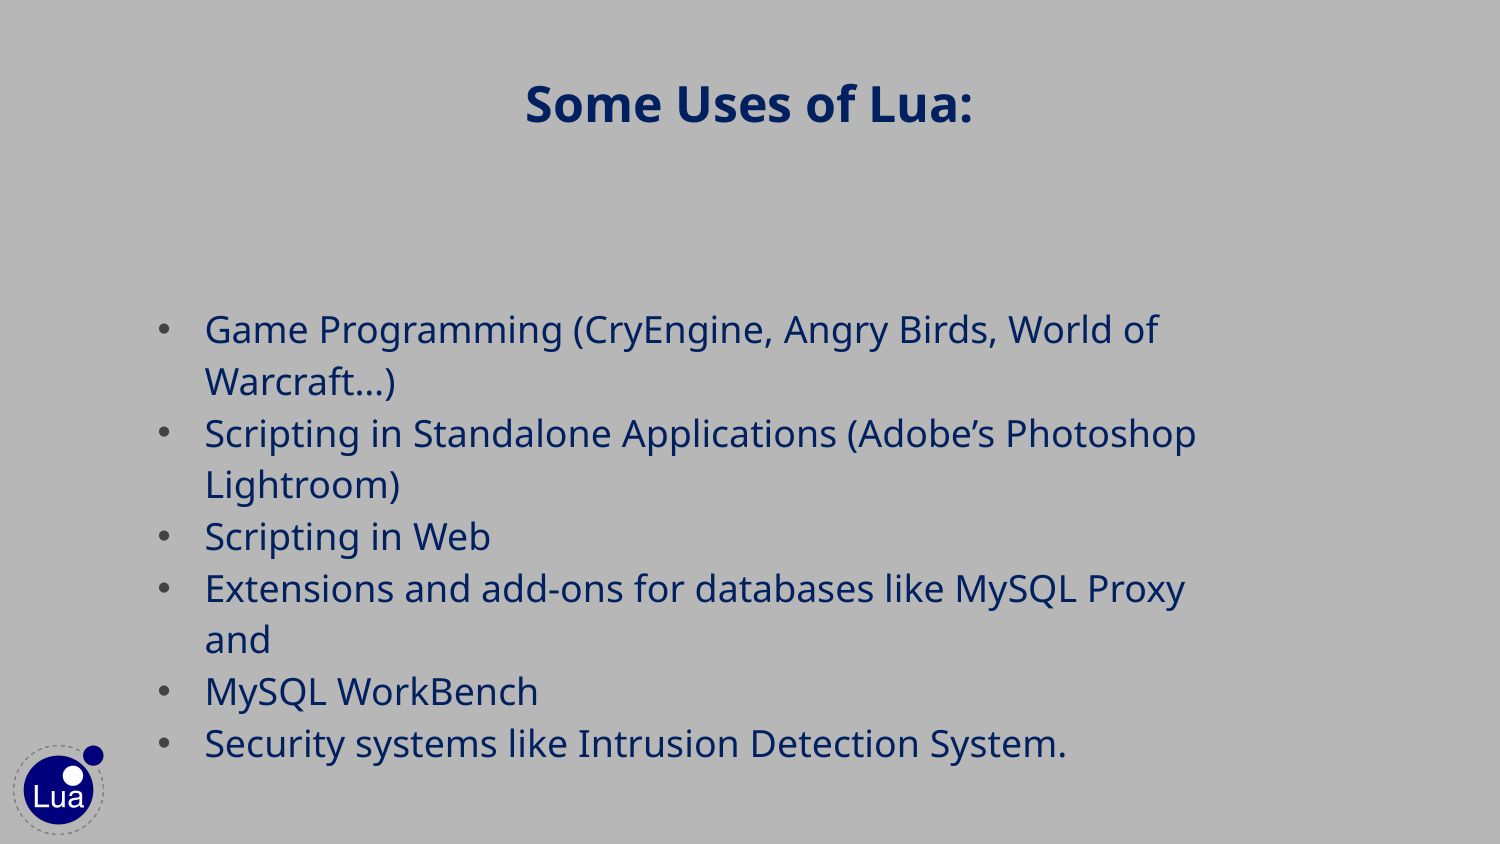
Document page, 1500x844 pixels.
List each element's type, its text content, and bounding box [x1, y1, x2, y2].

picture [13, 745, 104, 835]
list Game Programming (CryEngine, Angry Birds, World of Warcraft…) Scripting in Standalone Applications (Adobe’s Photoshop Lightroom) Scripting in Web Extensions and add-ons for databases like MySQL Proxy and MySQL WorkBench Security systems like Intrusion Detection System. [142, 187, 1278, 764]
title Some Uses of Lua: [322, 57, 1178, 214]
